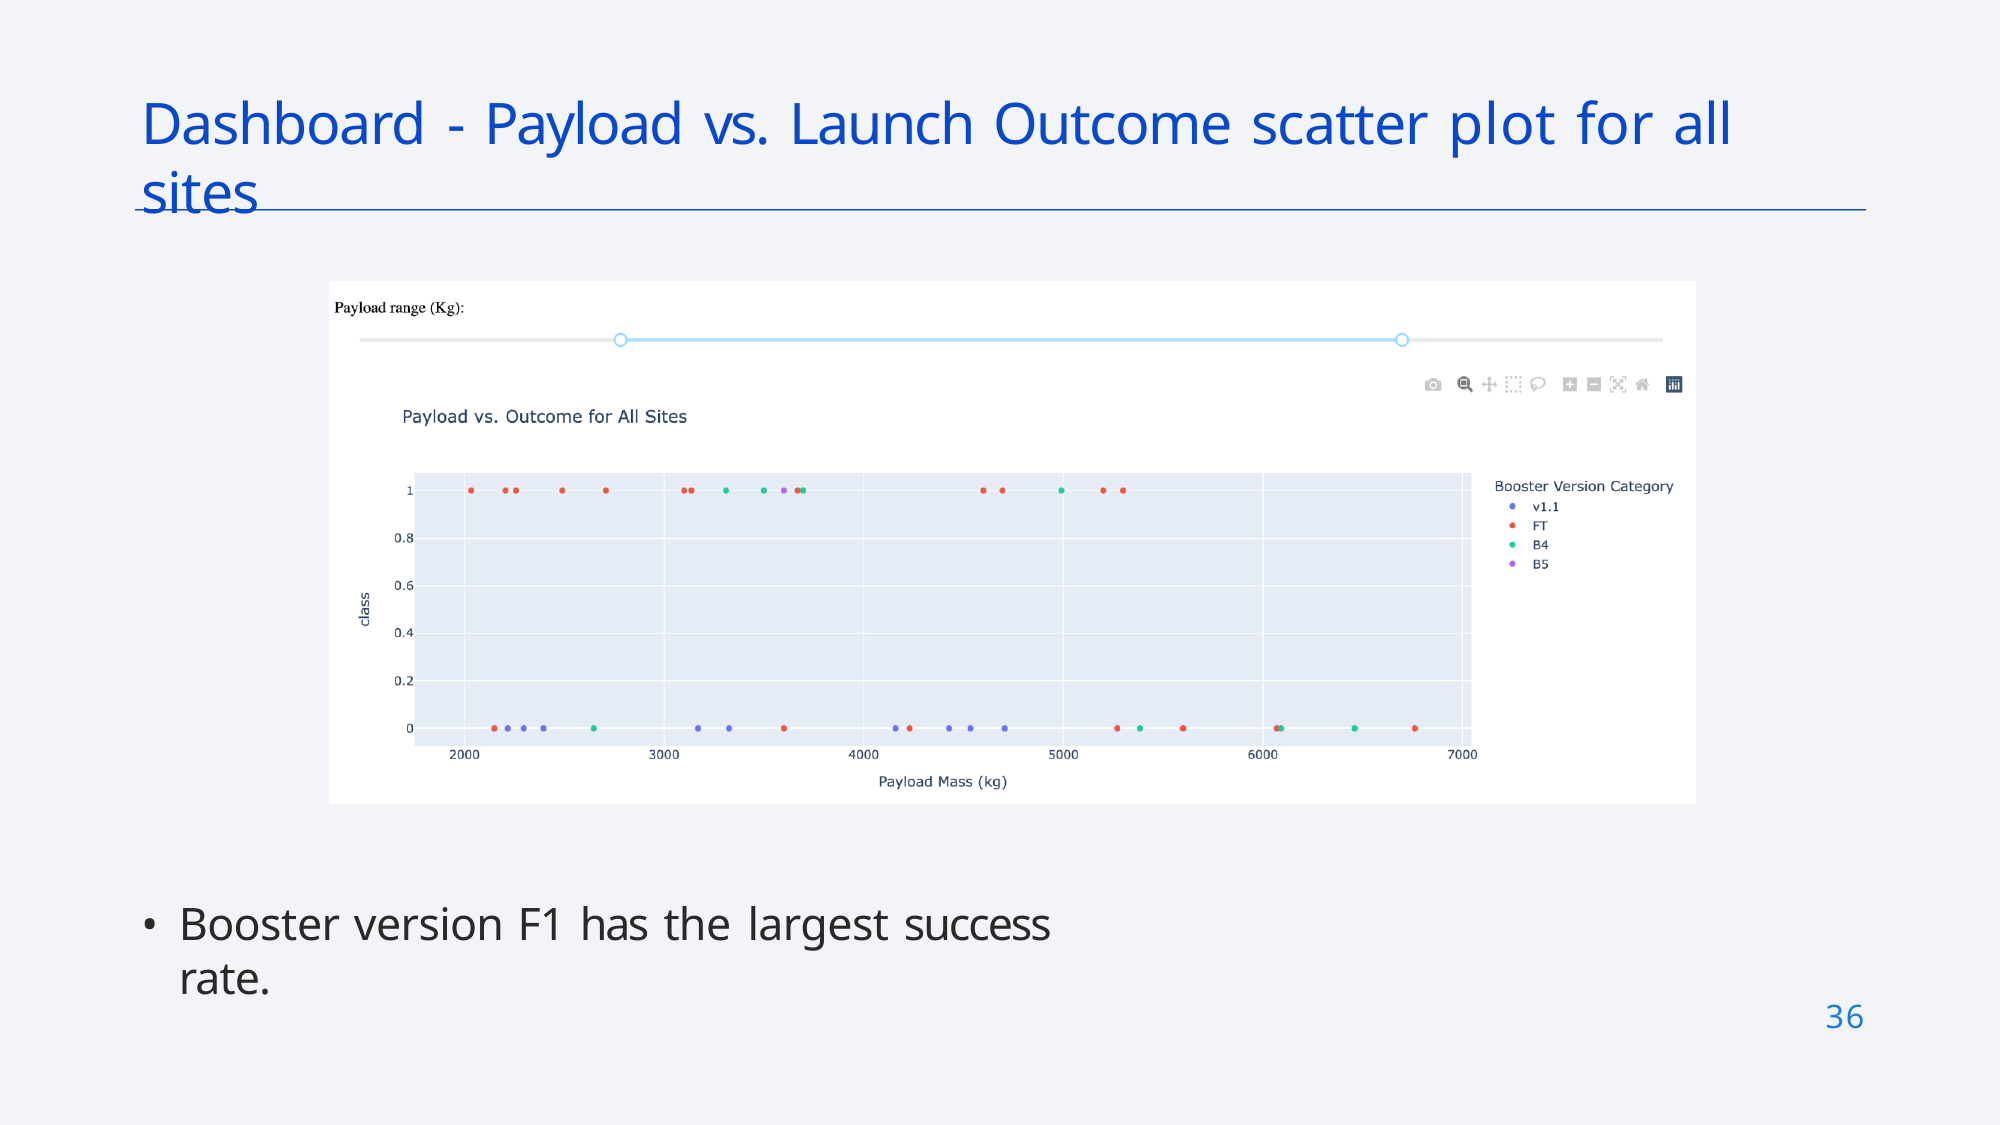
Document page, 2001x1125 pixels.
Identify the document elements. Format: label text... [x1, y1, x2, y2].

slide_number 36 [1819, 1002, 1873, 1125]
title Dashboard - Payload vs. Launch Outcome scatter plot for all sites [139, 85, 1778, 276]
text_box Booster version F1 has the largest success rate. [139, 893, 1116, 1004]
picture [0, 0, 2000, 1125]
